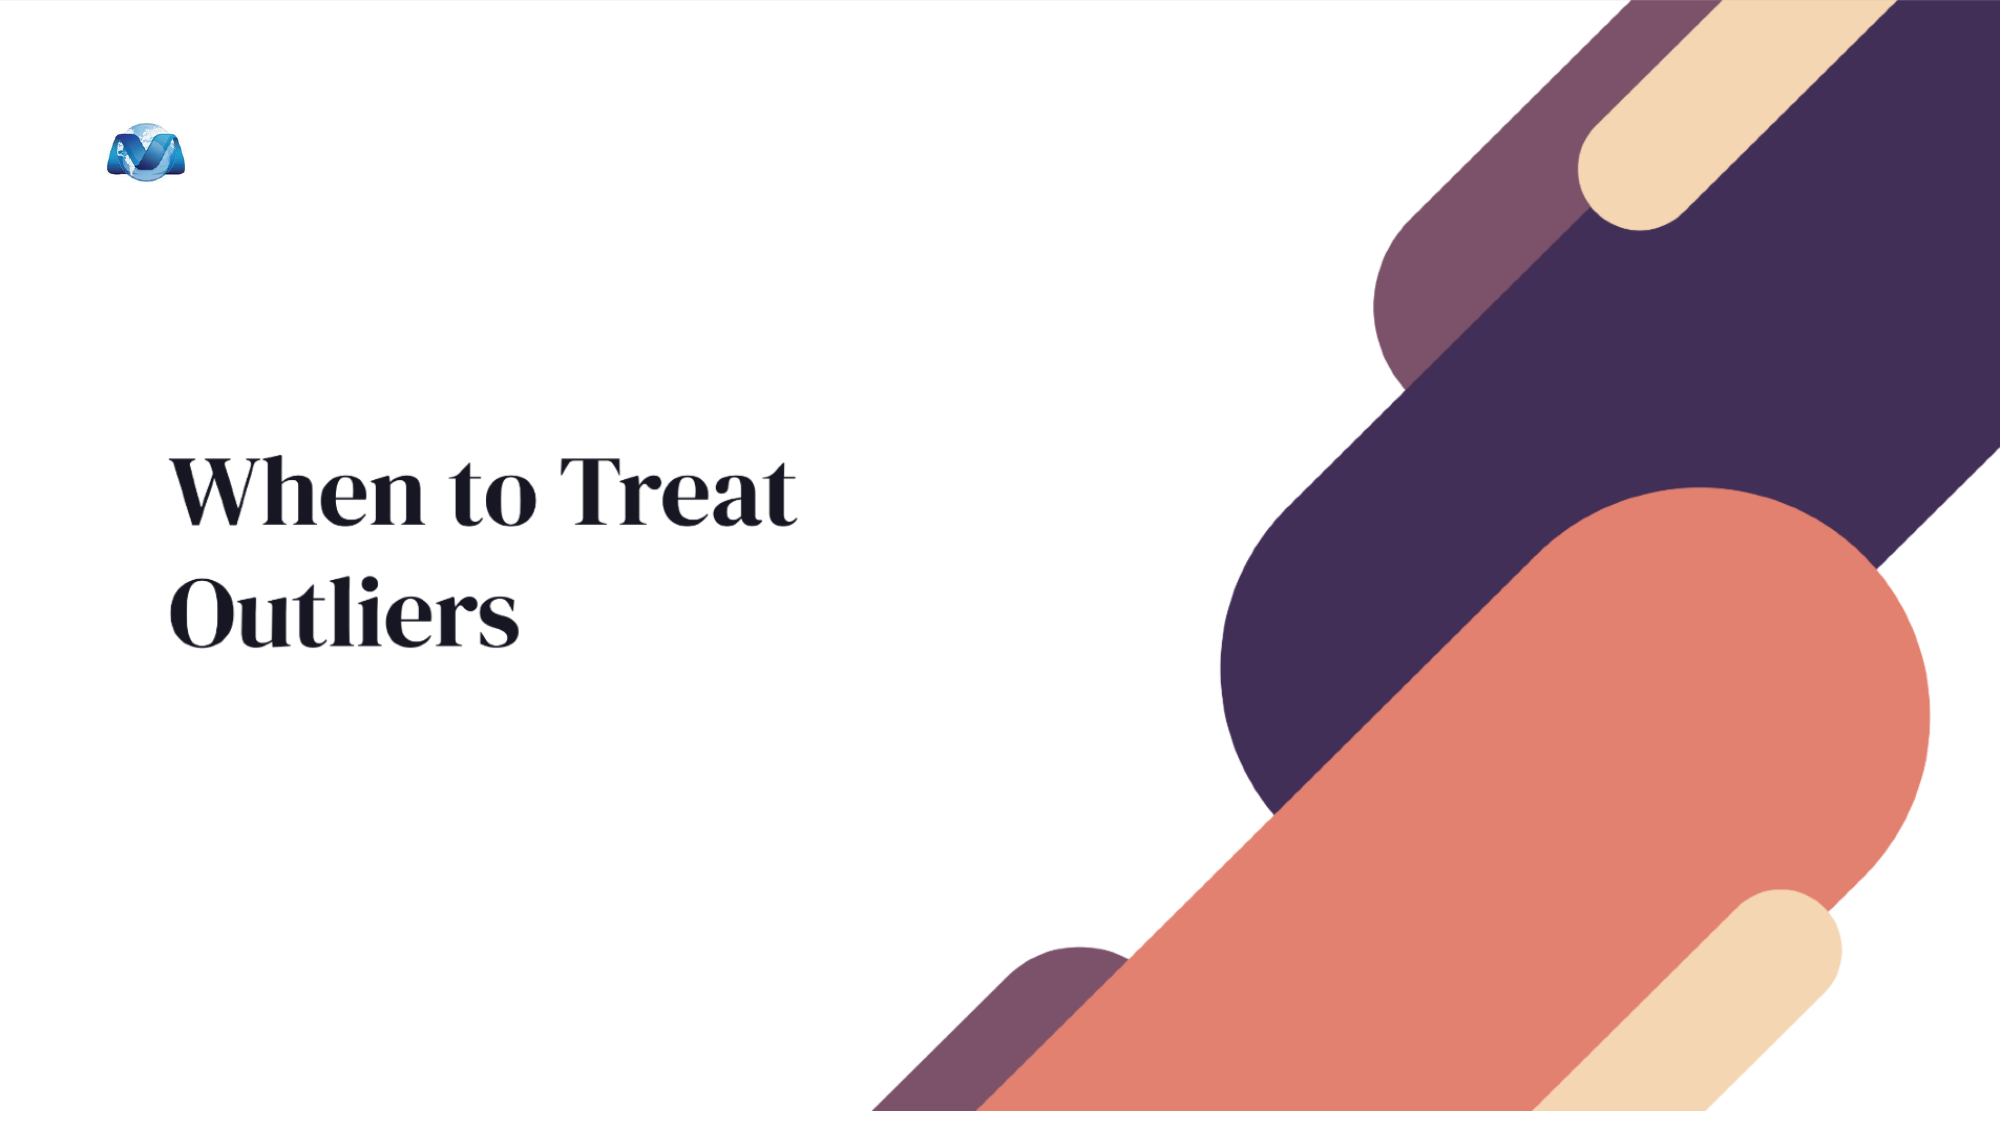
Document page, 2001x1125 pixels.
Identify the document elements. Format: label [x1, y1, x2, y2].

list [0, 0, 2000, 1111]
